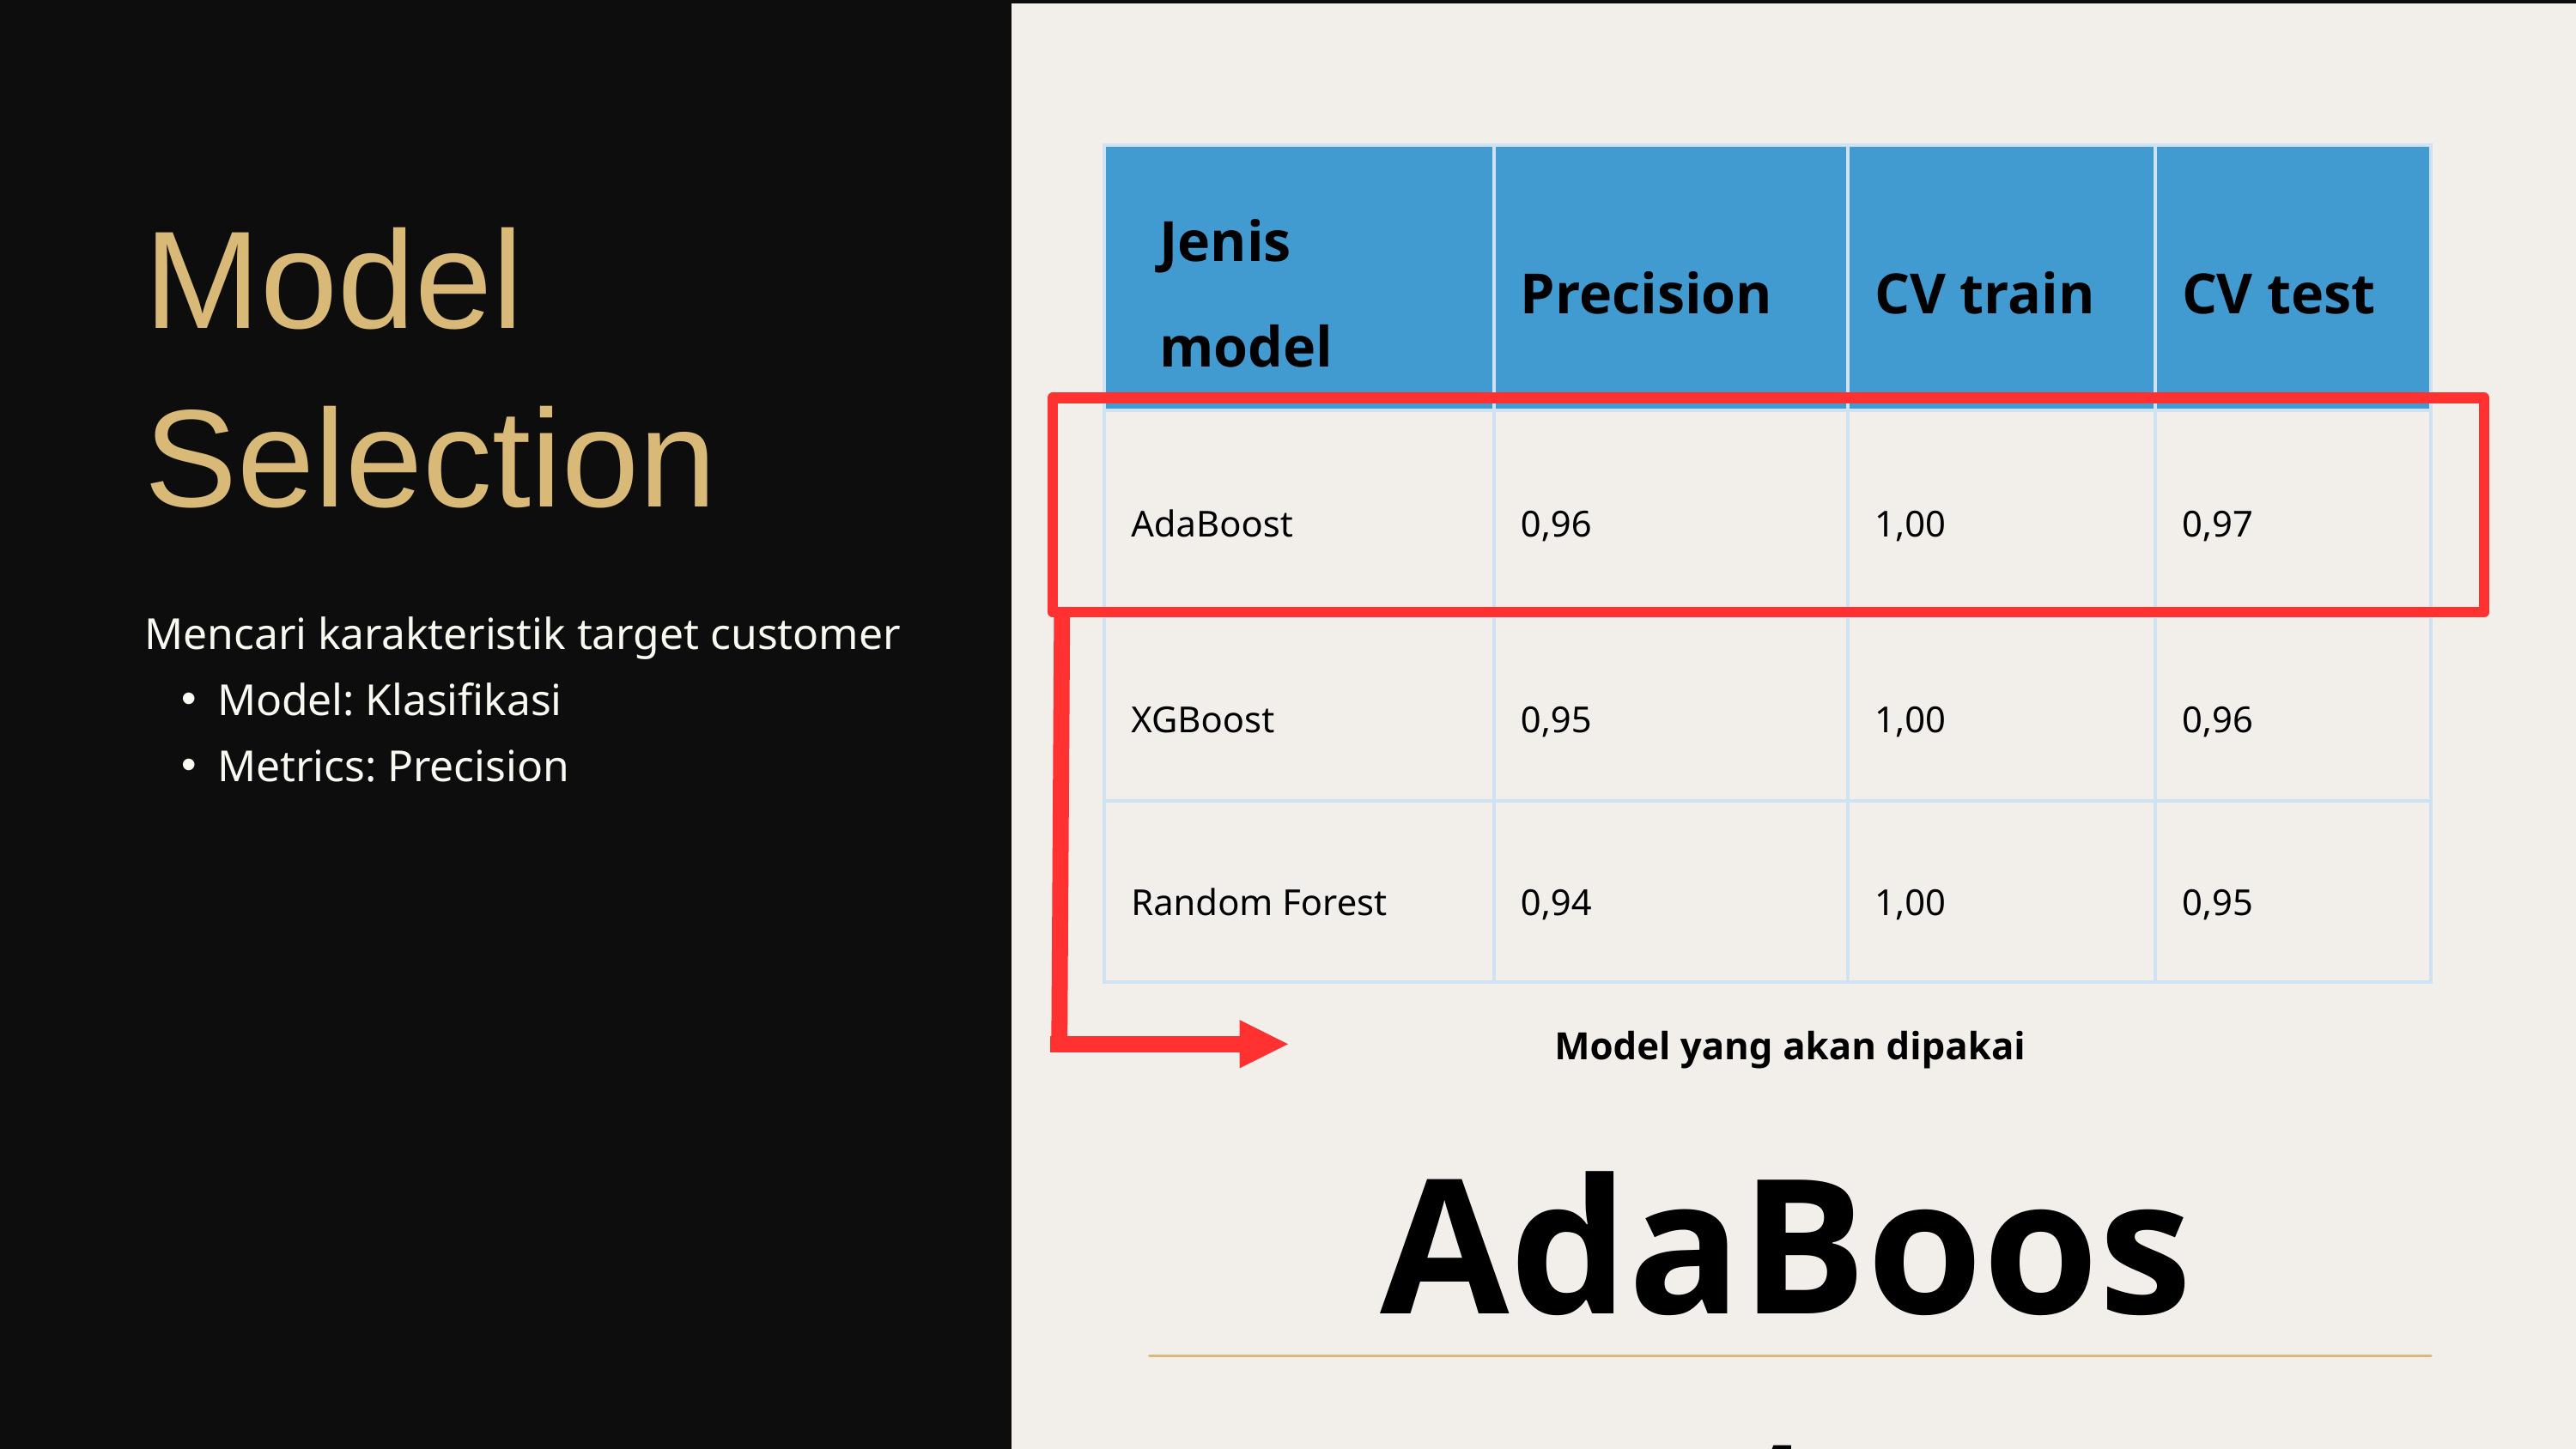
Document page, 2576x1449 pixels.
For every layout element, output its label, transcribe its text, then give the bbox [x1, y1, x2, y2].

text_box Mencari karakteristik target customer Model: Klasifikasi Metrics: Precision [144, 591, 947, 857]
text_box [1059, 611, 1063, 1043]
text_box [1012, 0, 2576, 1449]
text_box Model Selection [144, 177, 947, 535]
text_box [1345, 1014, 2235, 1314]
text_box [1052, 377, 2485, 834]
